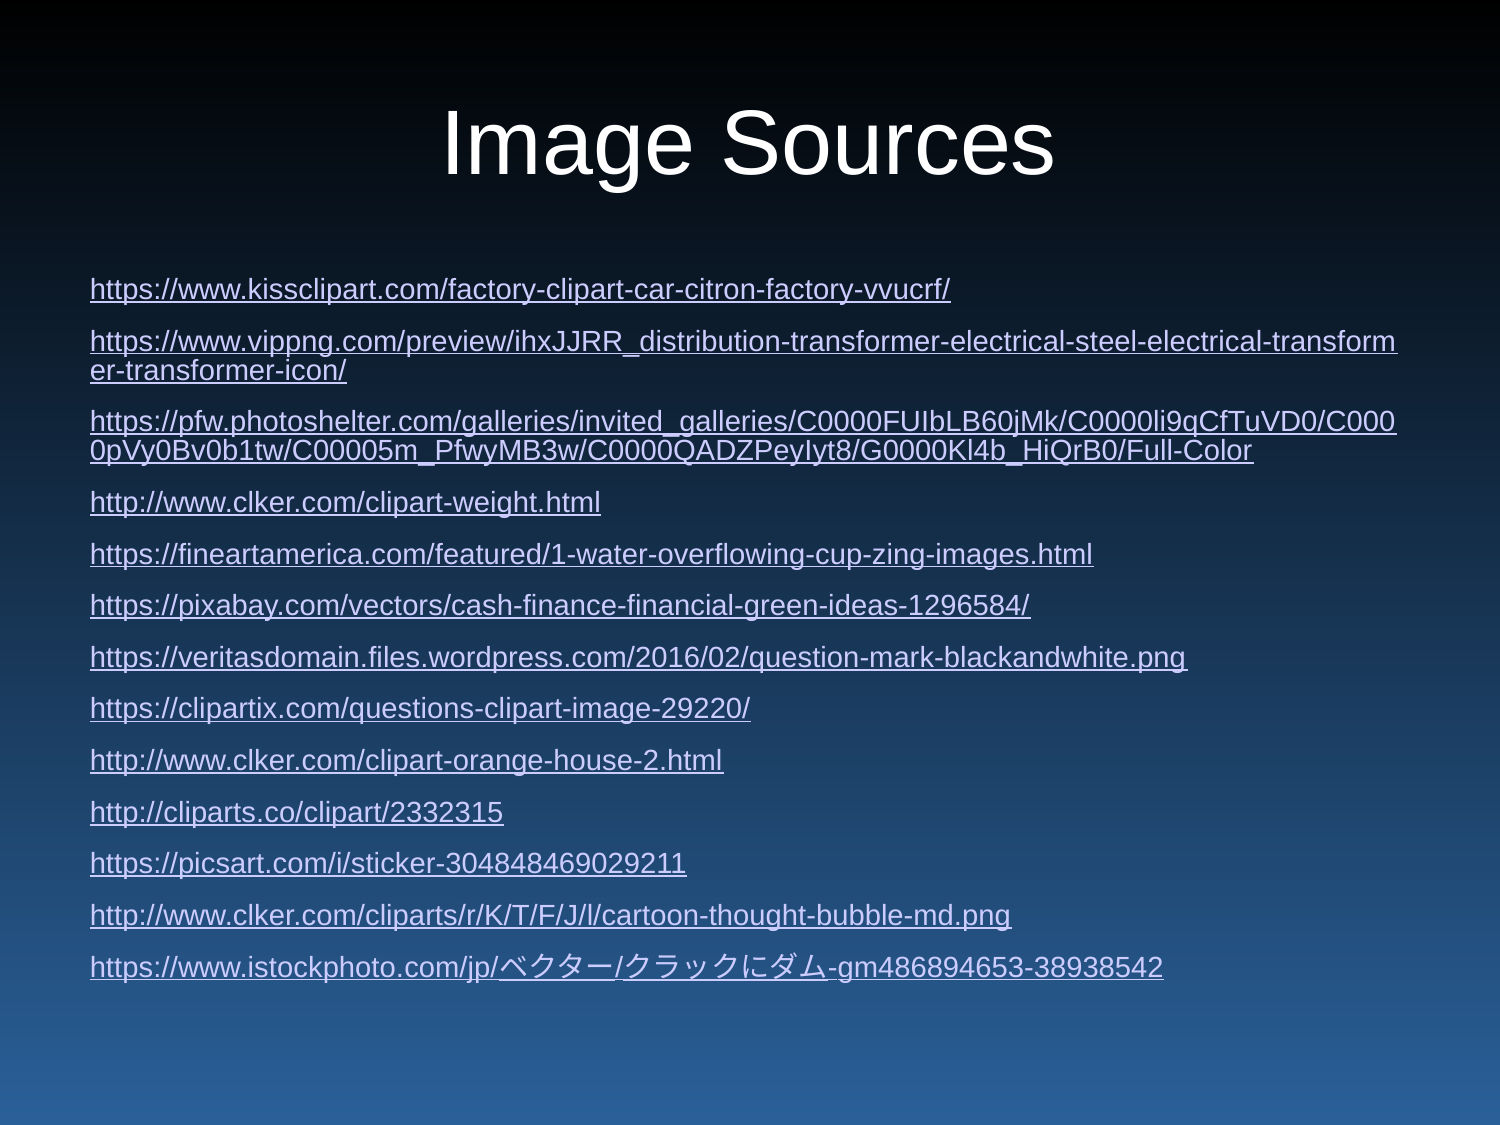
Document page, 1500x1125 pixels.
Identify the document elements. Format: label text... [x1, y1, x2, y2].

list https://www.kissclipart.com/factory-clipart-car-citron-factory-vvucrf/ https://www.vippng.com/preview/ihxJJRR_distribution-transformer-electrical-steel-electrical-transformer-transformer-icon/ https://pfw.photoshelter.com/galleries/invited_galleries/C0000FUIbLB60jMk/C0000li9qCfTuVD0/C0000pVy0Bv0b1tw/C00005m_PfwyMB3w/C0000QADZPeyIyt8/G0000Kl4b_HiQrB0/Full-Color http://www.clker.com/clipart-weight.html https://fineartamerica.com/featured/1-water-overflowing-cup-zing-images.html https://pixabay.com/vectors/cash-finance-financial-green-ideas-1296584/ https://veritasdomain.files.wordpress.com/2016/02/question-mark-blackandwhite.png https://clipartix.com/questions-clipart-image-29220/ http://www.clker.com/clipart-orange-house-2.html http://cliparts.co/clipart/2332315 https://picsart.com/i/sticker-304848469029211 http://www.clker.com/cliparts/r/K/T/F/J/l/cartoon-thought-bubble-md.png https://www.istockphoto.com/jp/ベクター/クラックにダム-gm486894653-38938542 [75, 262, 1424, 1004]
title Image Sources [75, 45, 1424, 232]
